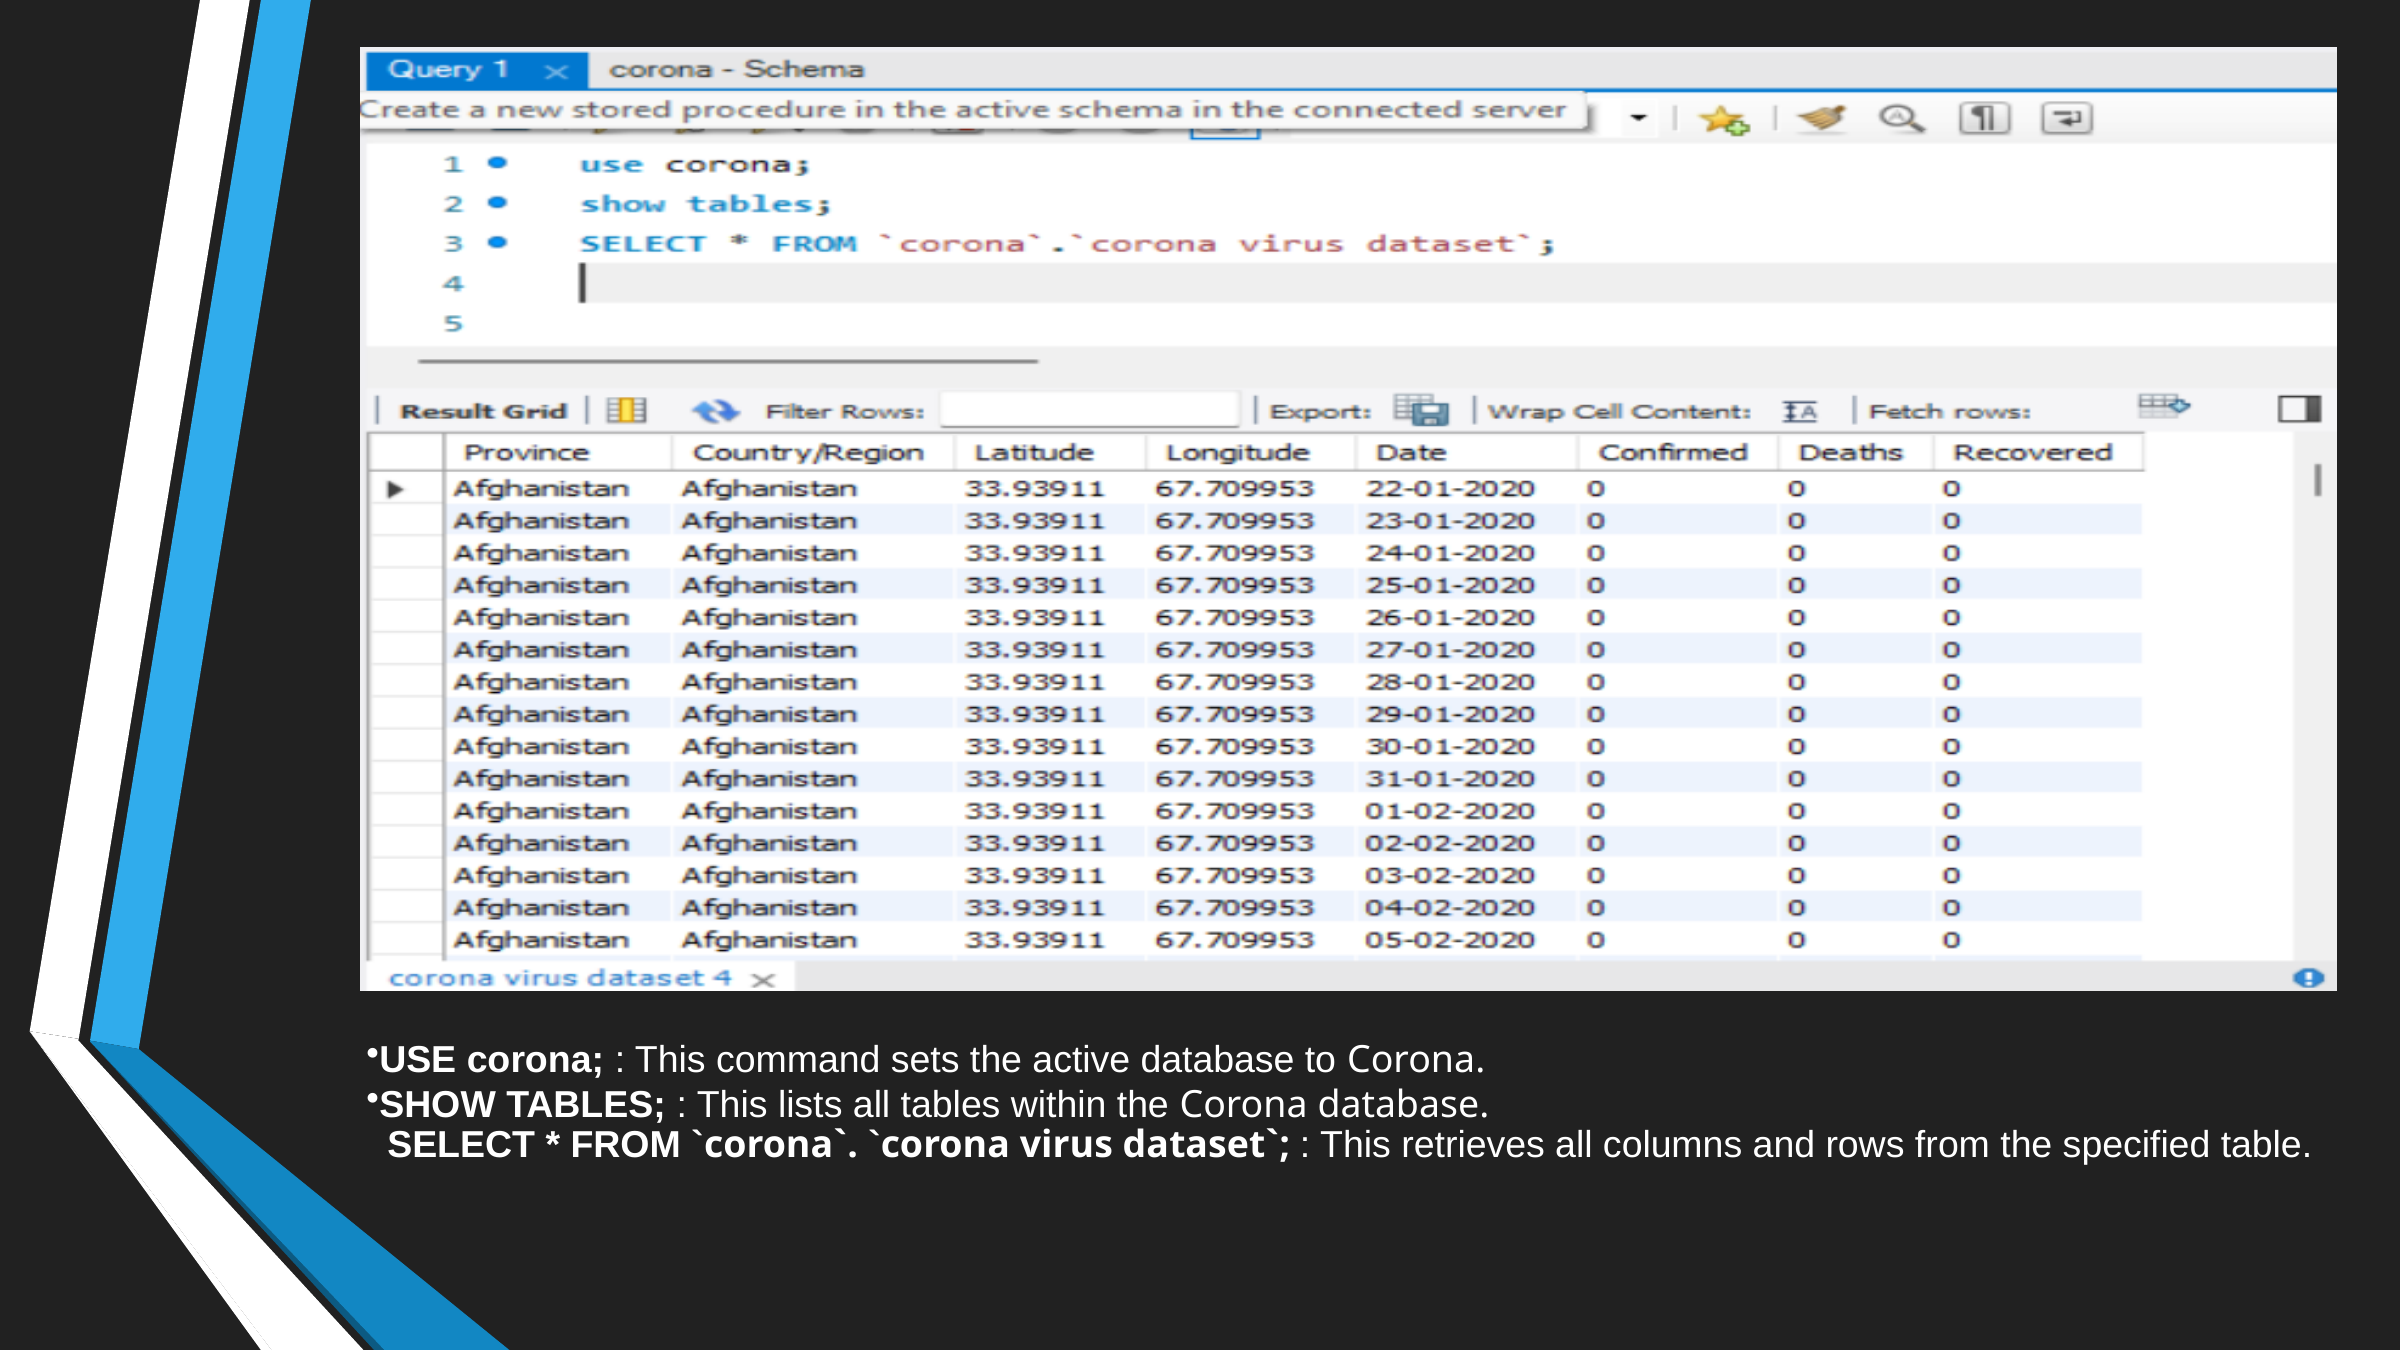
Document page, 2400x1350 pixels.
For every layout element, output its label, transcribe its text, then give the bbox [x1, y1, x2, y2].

picture [360, 47, 2337, 991]
text_box USE corona; : This command sets the active database to Corona. SHOW TABLES; : This lists all tables within the Corona database. [351, 1027, 1515, 1133]
text_box SELECT * FROM `corona`. `corona virus dataset`; : This retrieves all columns and rows from the specified table. [372, 1112, 2339, 1172]
